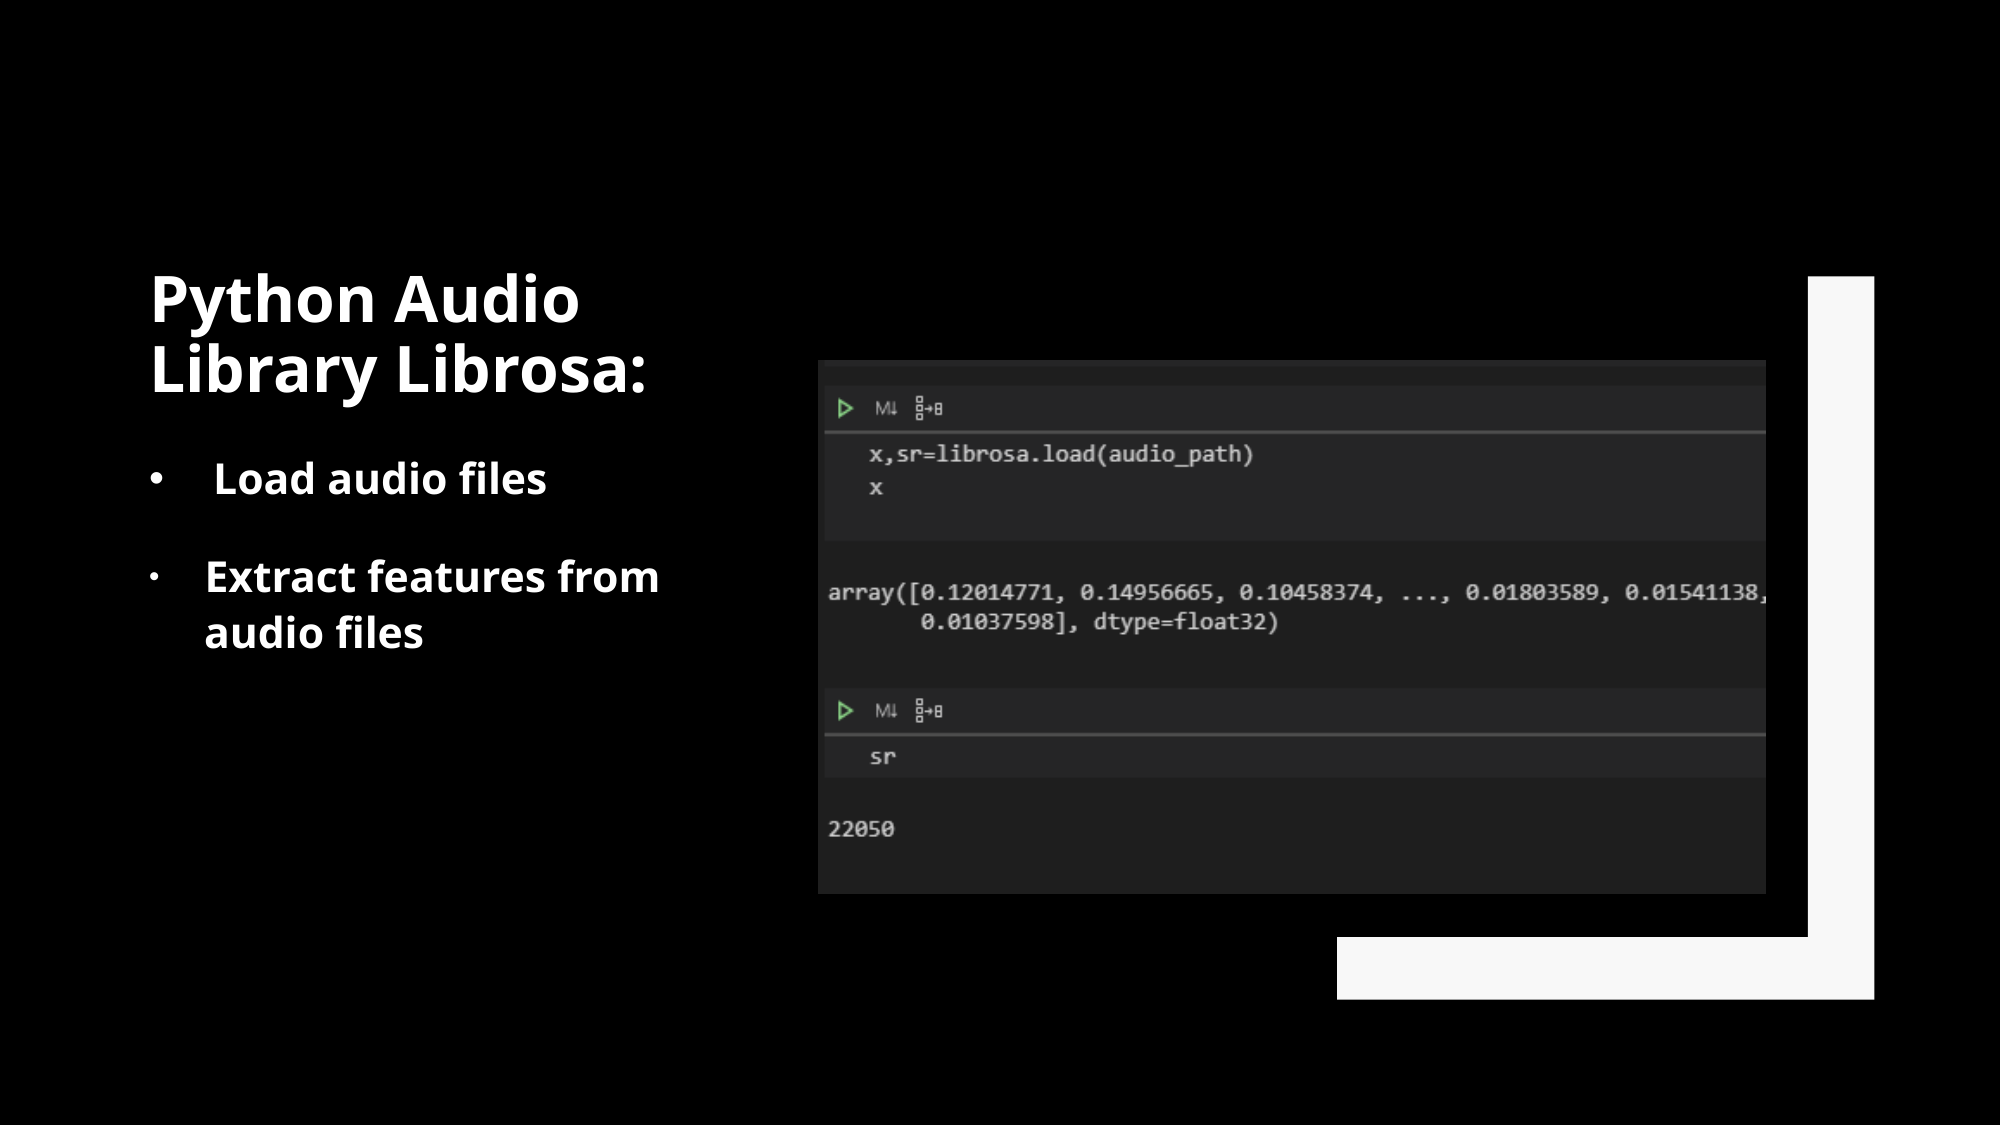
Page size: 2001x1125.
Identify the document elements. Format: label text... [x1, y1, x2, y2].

text_box Python Audio Library Librosa: Load audio files Extract features from audio files [134, 0, 771, 670]
picture [818, 360, 1766, 894]
